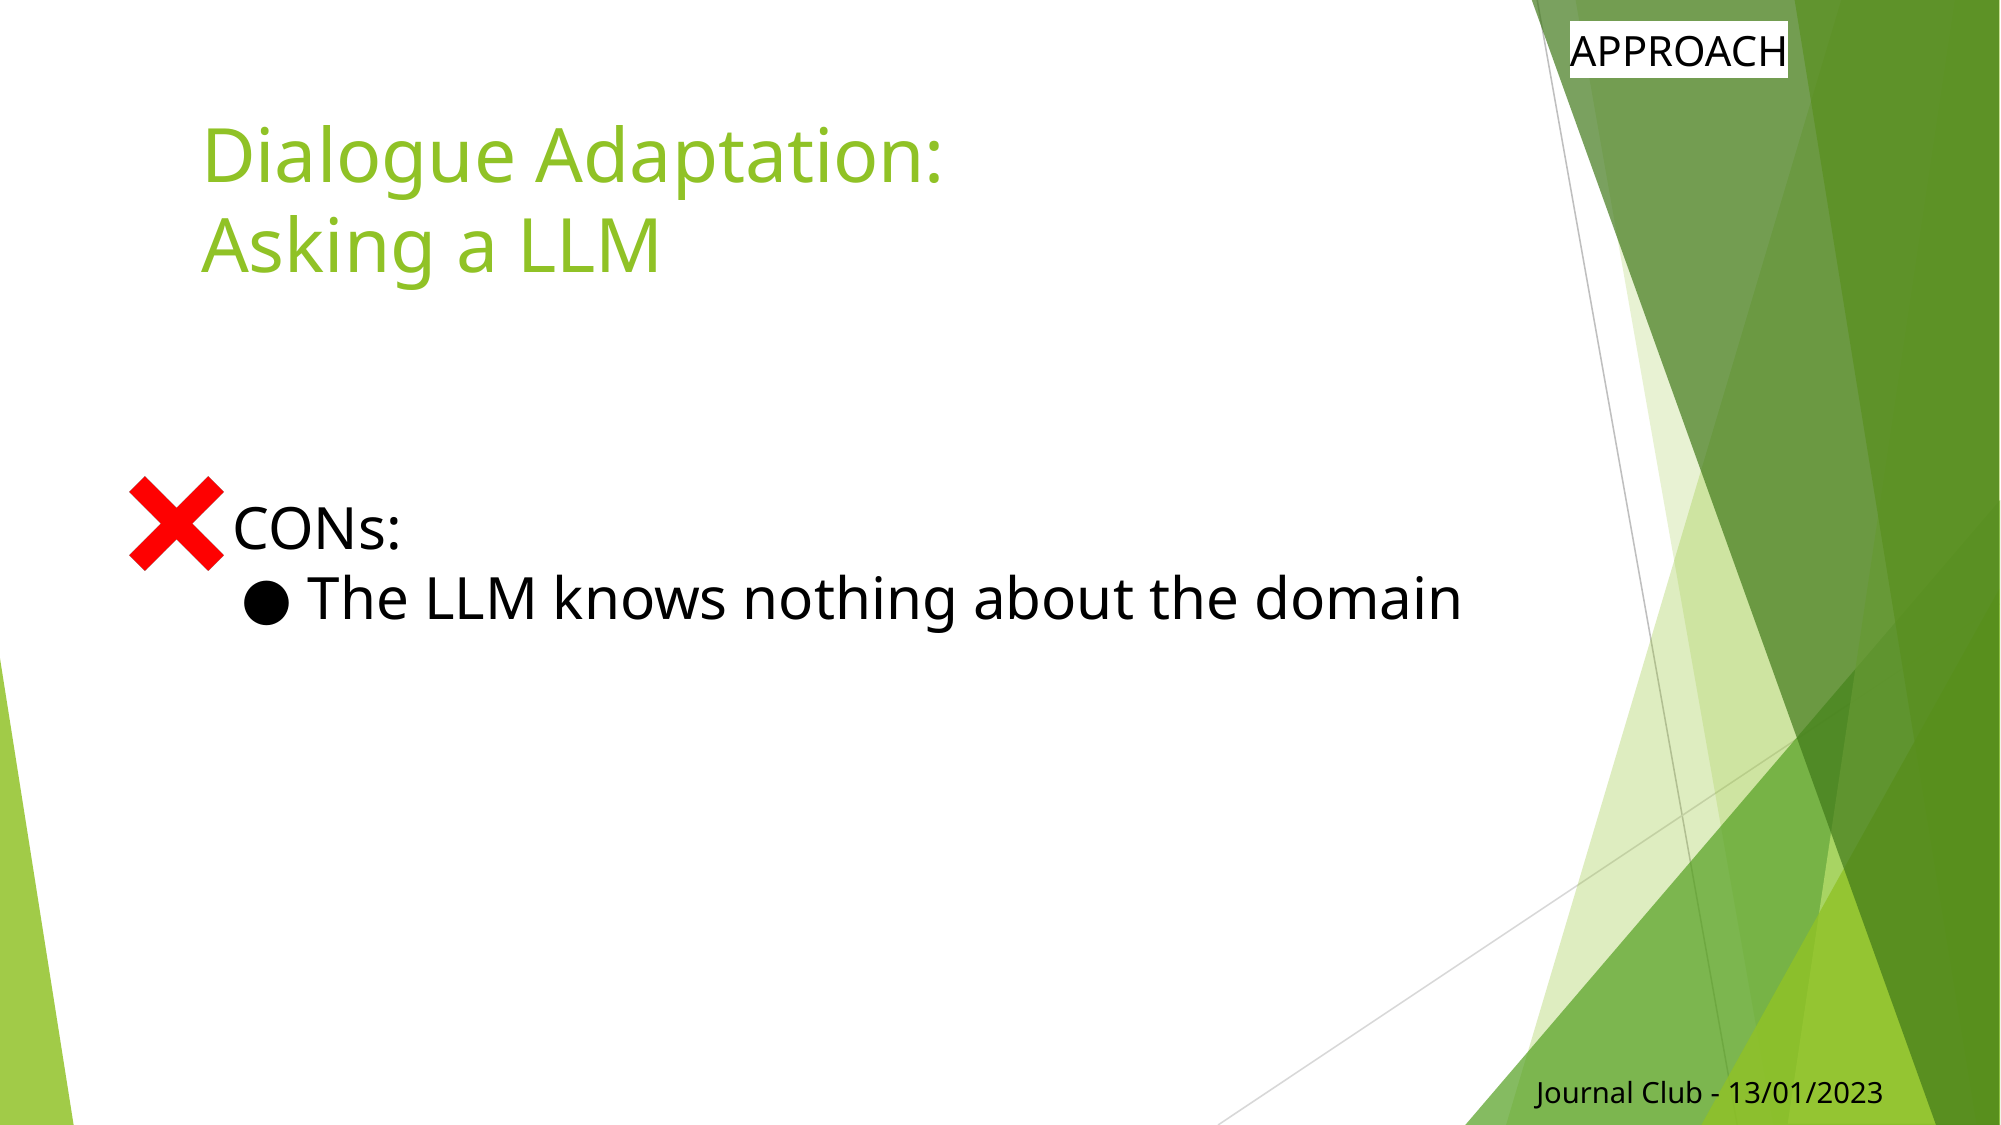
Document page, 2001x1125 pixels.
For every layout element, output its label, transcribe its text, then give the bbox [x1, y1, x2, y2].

title Dialogue Adaptation: Asking a LLM [111, 99, 1522, 317]
picture [128, 476, 224, 571]
text_box CONs: The LLM knows nothing about the domain [217, 475, 2000, 716]
text_box APPROACH [1555, 9, 1904, 90]
